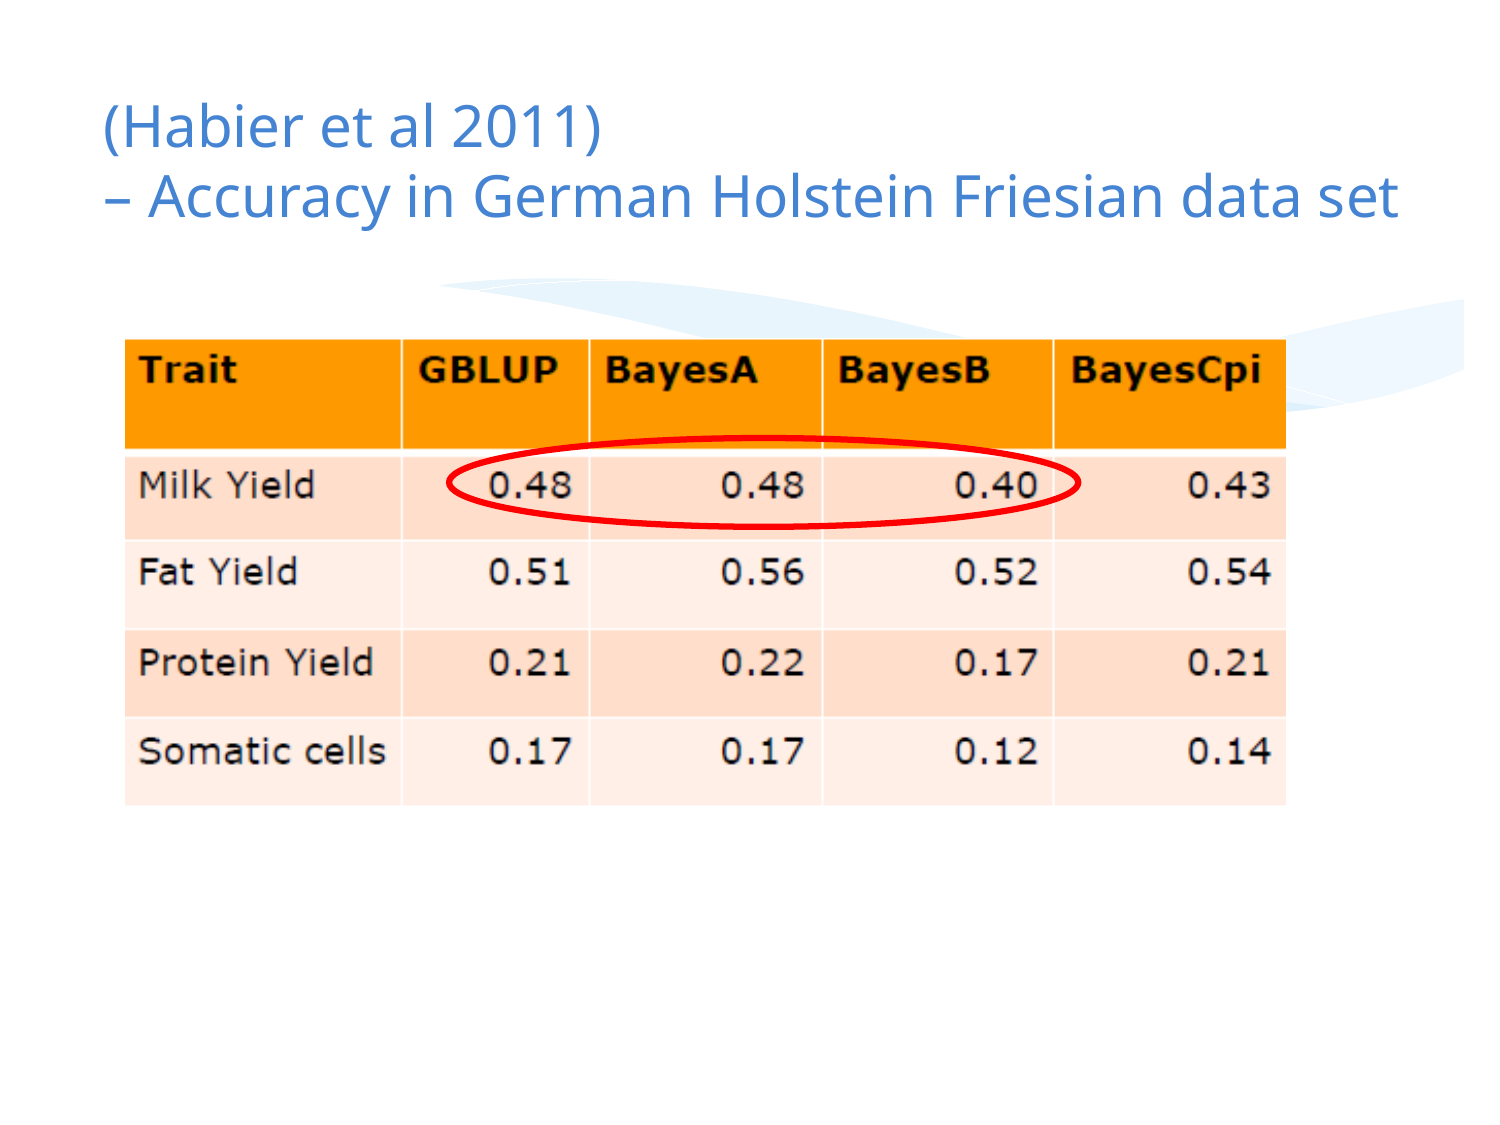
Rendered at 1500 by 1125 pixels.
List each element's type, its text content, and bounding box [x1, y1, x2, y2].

title (Habier et al 2011) – Accuracy in German Holstein Friesian data set [88, 65, 1439, 254]
picture [124, 337, 1286, 809]
